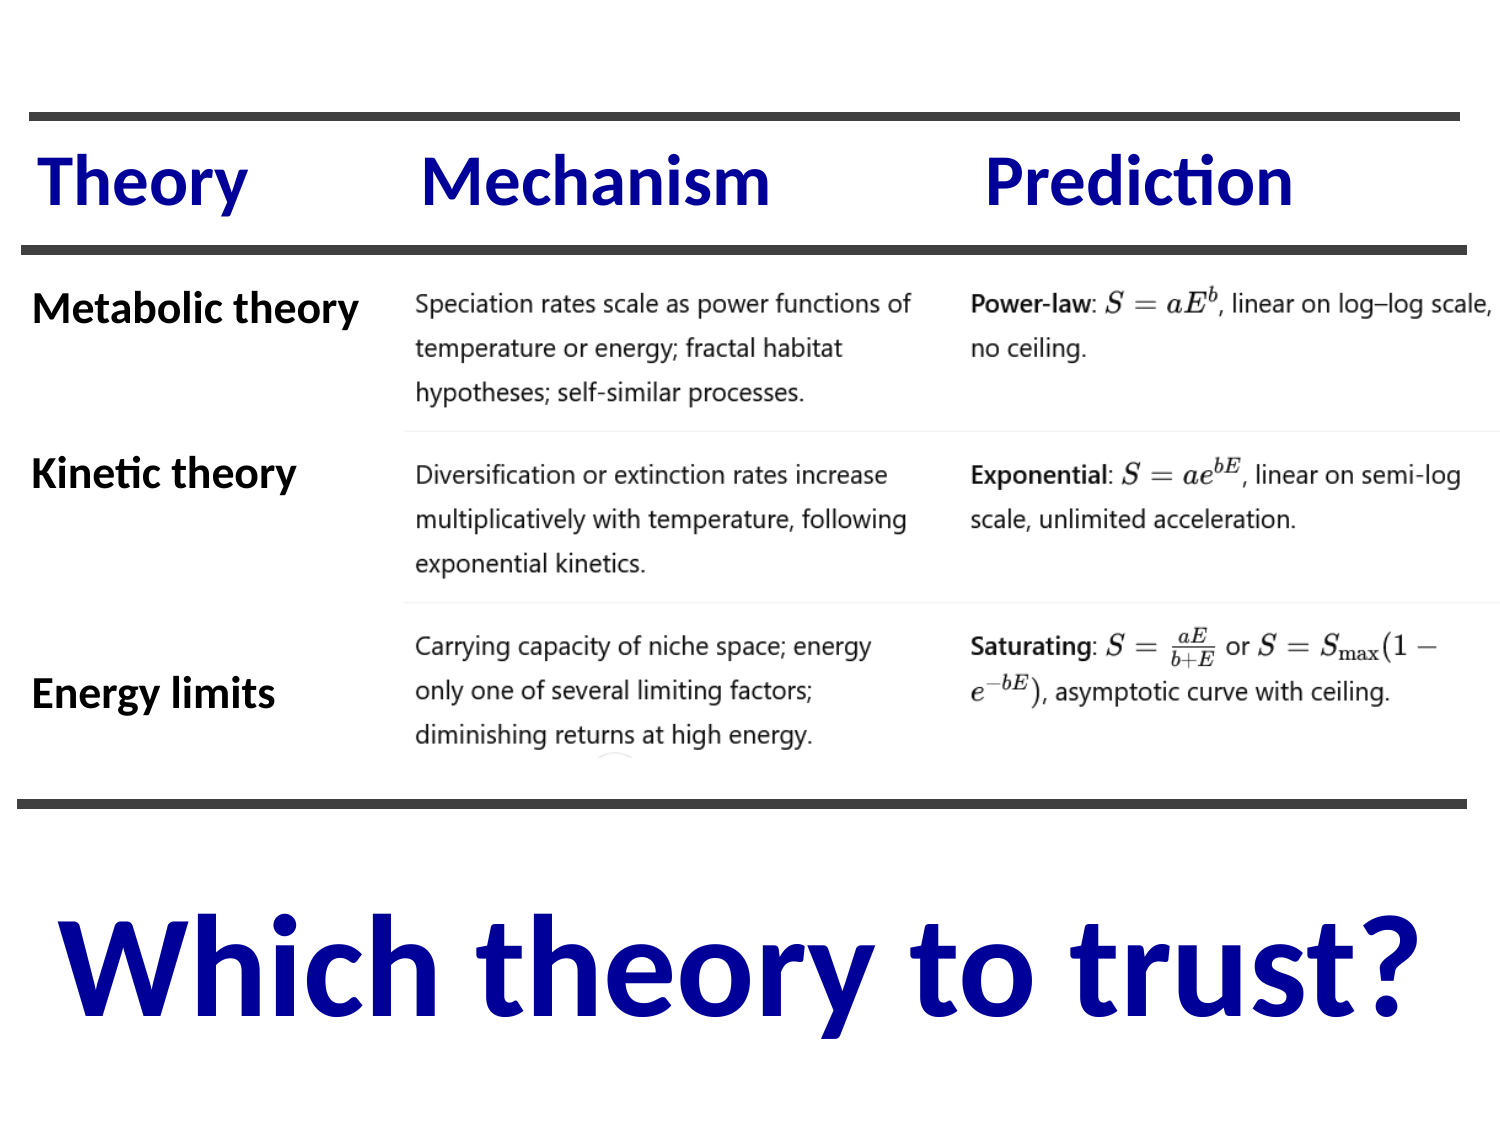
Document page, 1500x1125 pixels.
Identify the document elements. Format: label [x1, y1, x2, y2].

text_box [0, 116, 1500, 1056]
